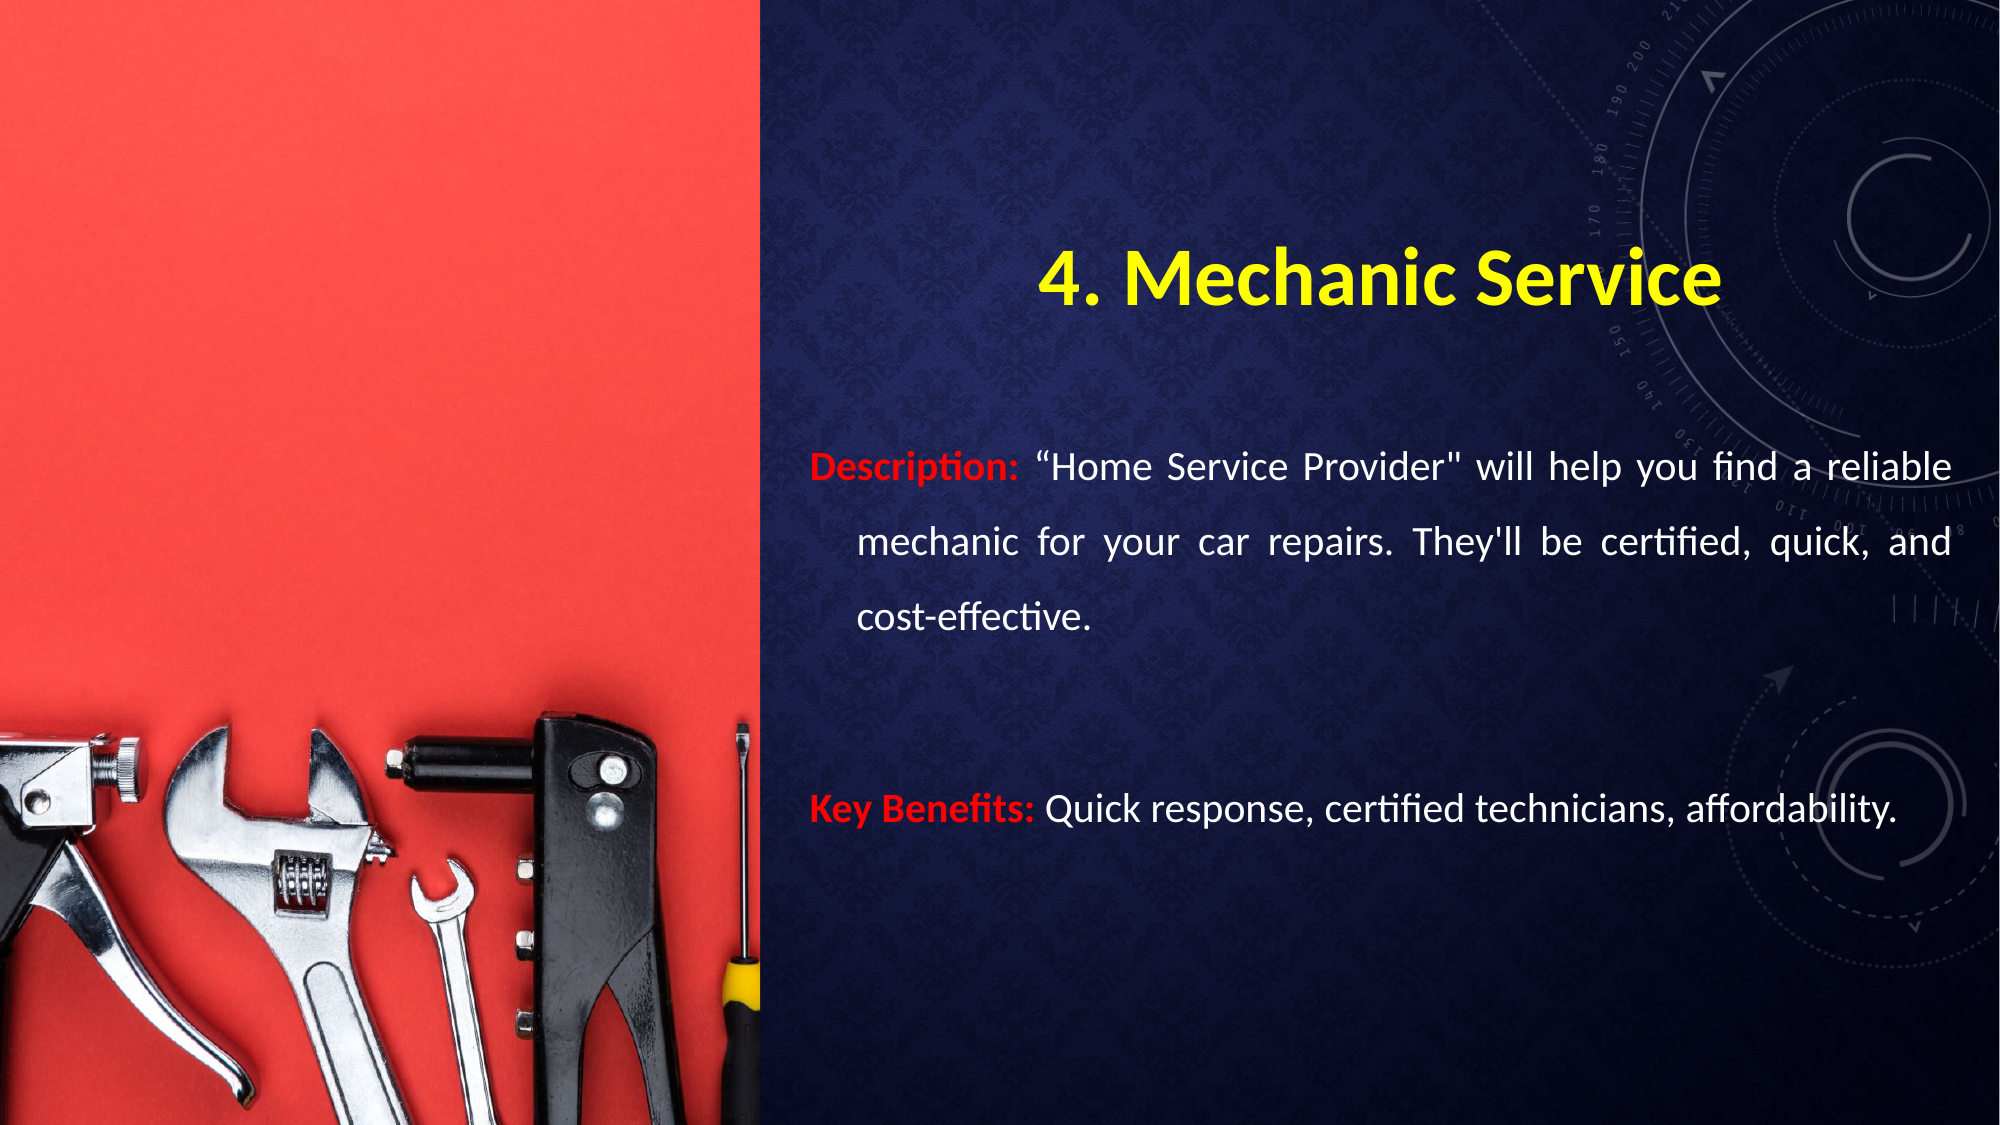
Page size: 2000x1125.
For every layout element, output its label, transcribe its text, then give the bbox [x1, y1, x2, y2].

list 4. Mechanic Service Description: “Home Service Provider" will help you find a reliable mechanic for your car repairs. They'll be certified, quick, and cost-effective. Key Benefits: Quick response, certified technicians, affordability. [794, 33, 1969, 1090]
picture [0, 0, 1999, 1125]
